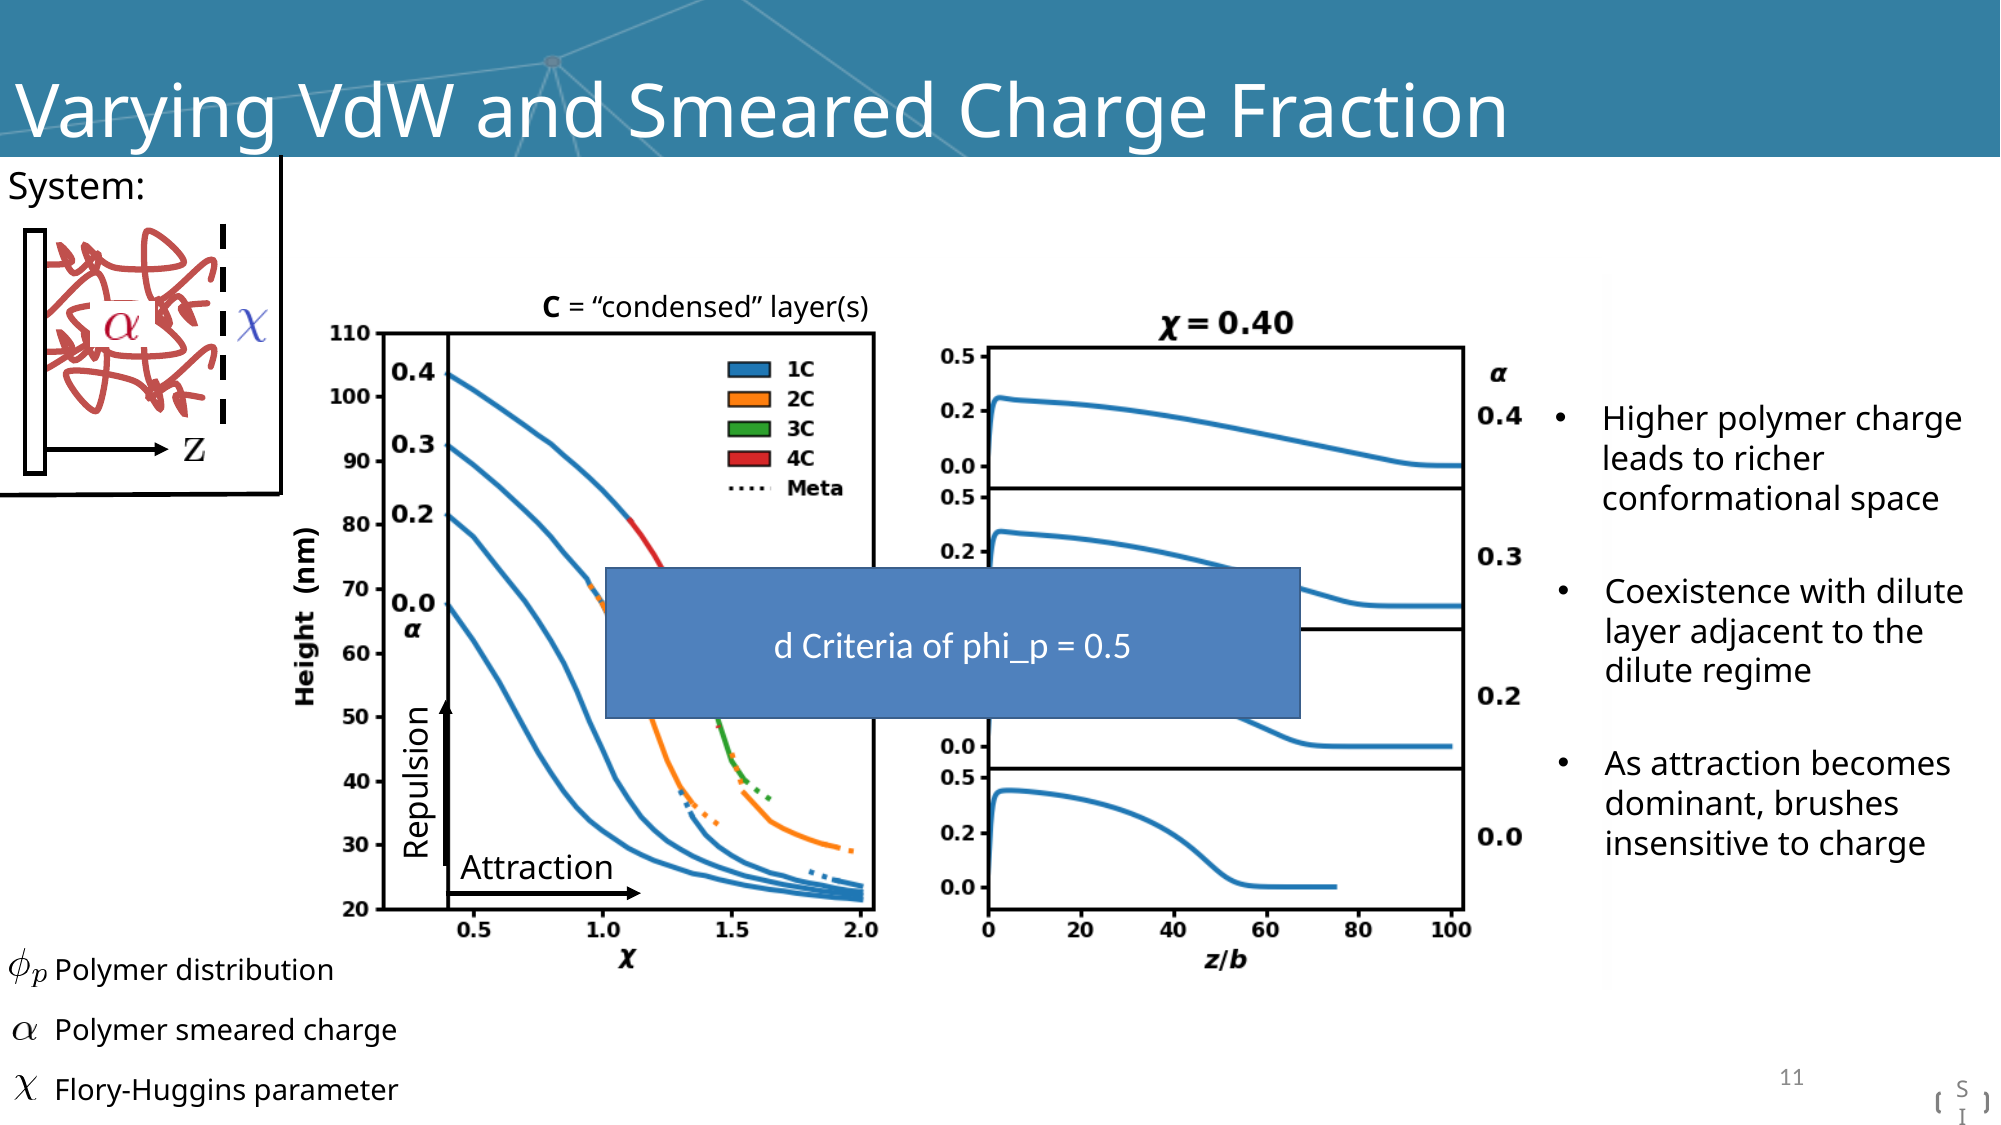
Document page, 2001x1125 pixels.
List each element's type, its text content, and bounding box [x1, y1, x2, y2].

picture [209, 257, 1612, 1002]
picture [14, 1075, 37, 1100]
text_box Higher polymer charge leads to richer conformational space [1612, 390, 2000, 525]
picture [9, 948, 47, 987]
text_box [0, 154, 281, 496]
picture [12, 1022, 37, 1040]
text_box As attraction becomes dominant, brushes insensitive to charge [1612, 734, 2000, 870]
title Varying VdW and Smeared Charge Fraction [0, 22, 1789, 154]
slide_number 11 [1412, 1048, 1820, 1103]
text_box Coexistence with dilute layer adjacent to the dilute regime [1612, 562, 2000, 697]
text_box Polymer distribution Polymer smeared charge Flory-Huggins parameter [39, 943, 415, 1114]
